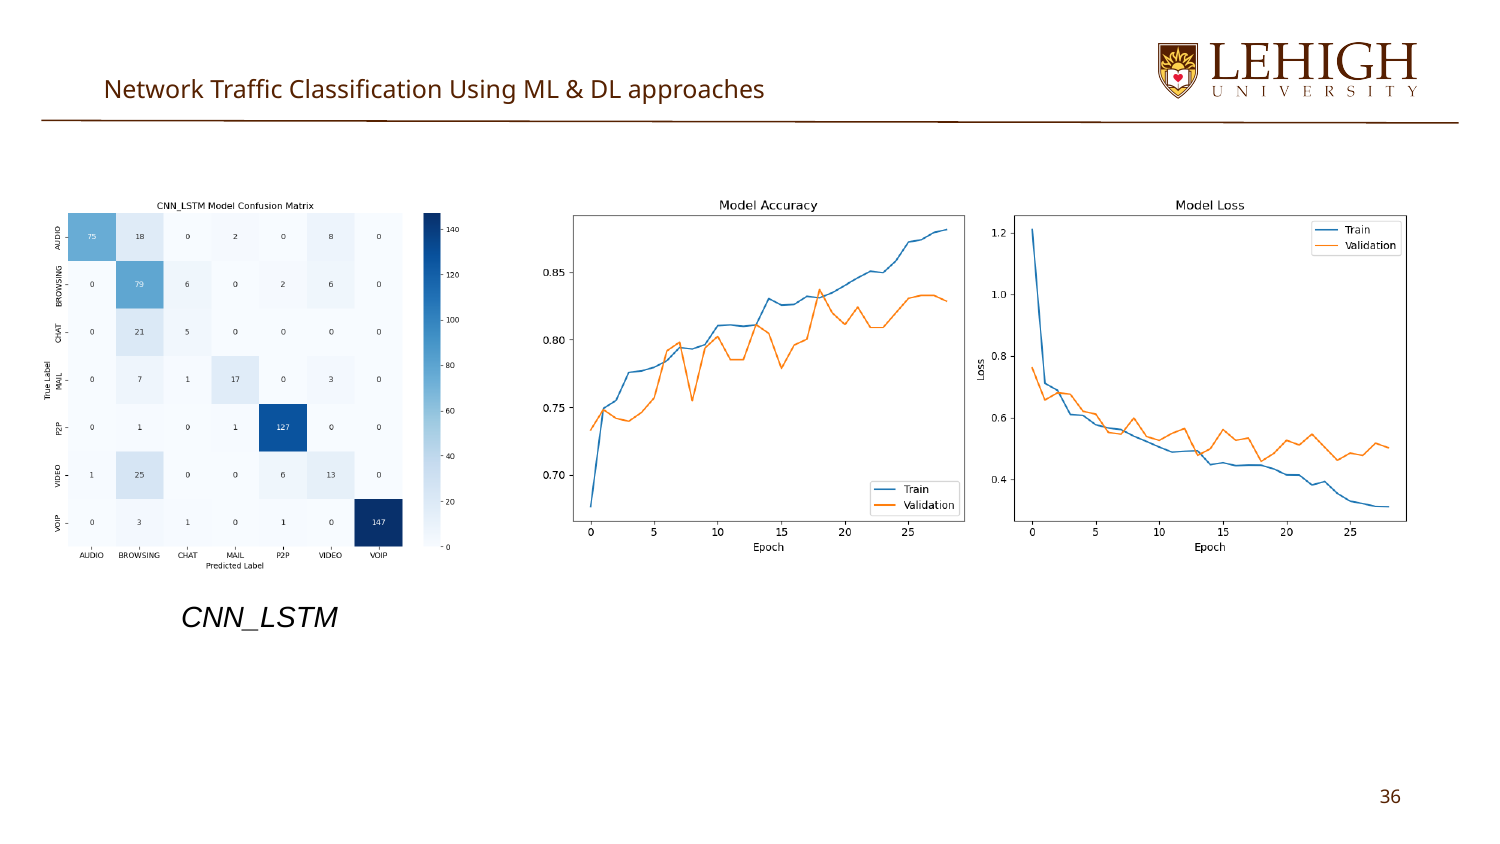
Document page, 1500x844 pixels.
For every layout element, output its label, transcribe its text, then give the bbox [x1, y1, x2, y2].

slide_number 36 [1326, 764, 1417, 830]
picture [1157, 42, 1417, 99]
picture [0, 161, 1417, 594]
slide_number Network Traffic Classification Using ML & DL approaches [88, 55, 1092, 118]
text_box CNN_LSTM [166, 602, 354, 642]
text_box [41, 120, 1459, 124]
